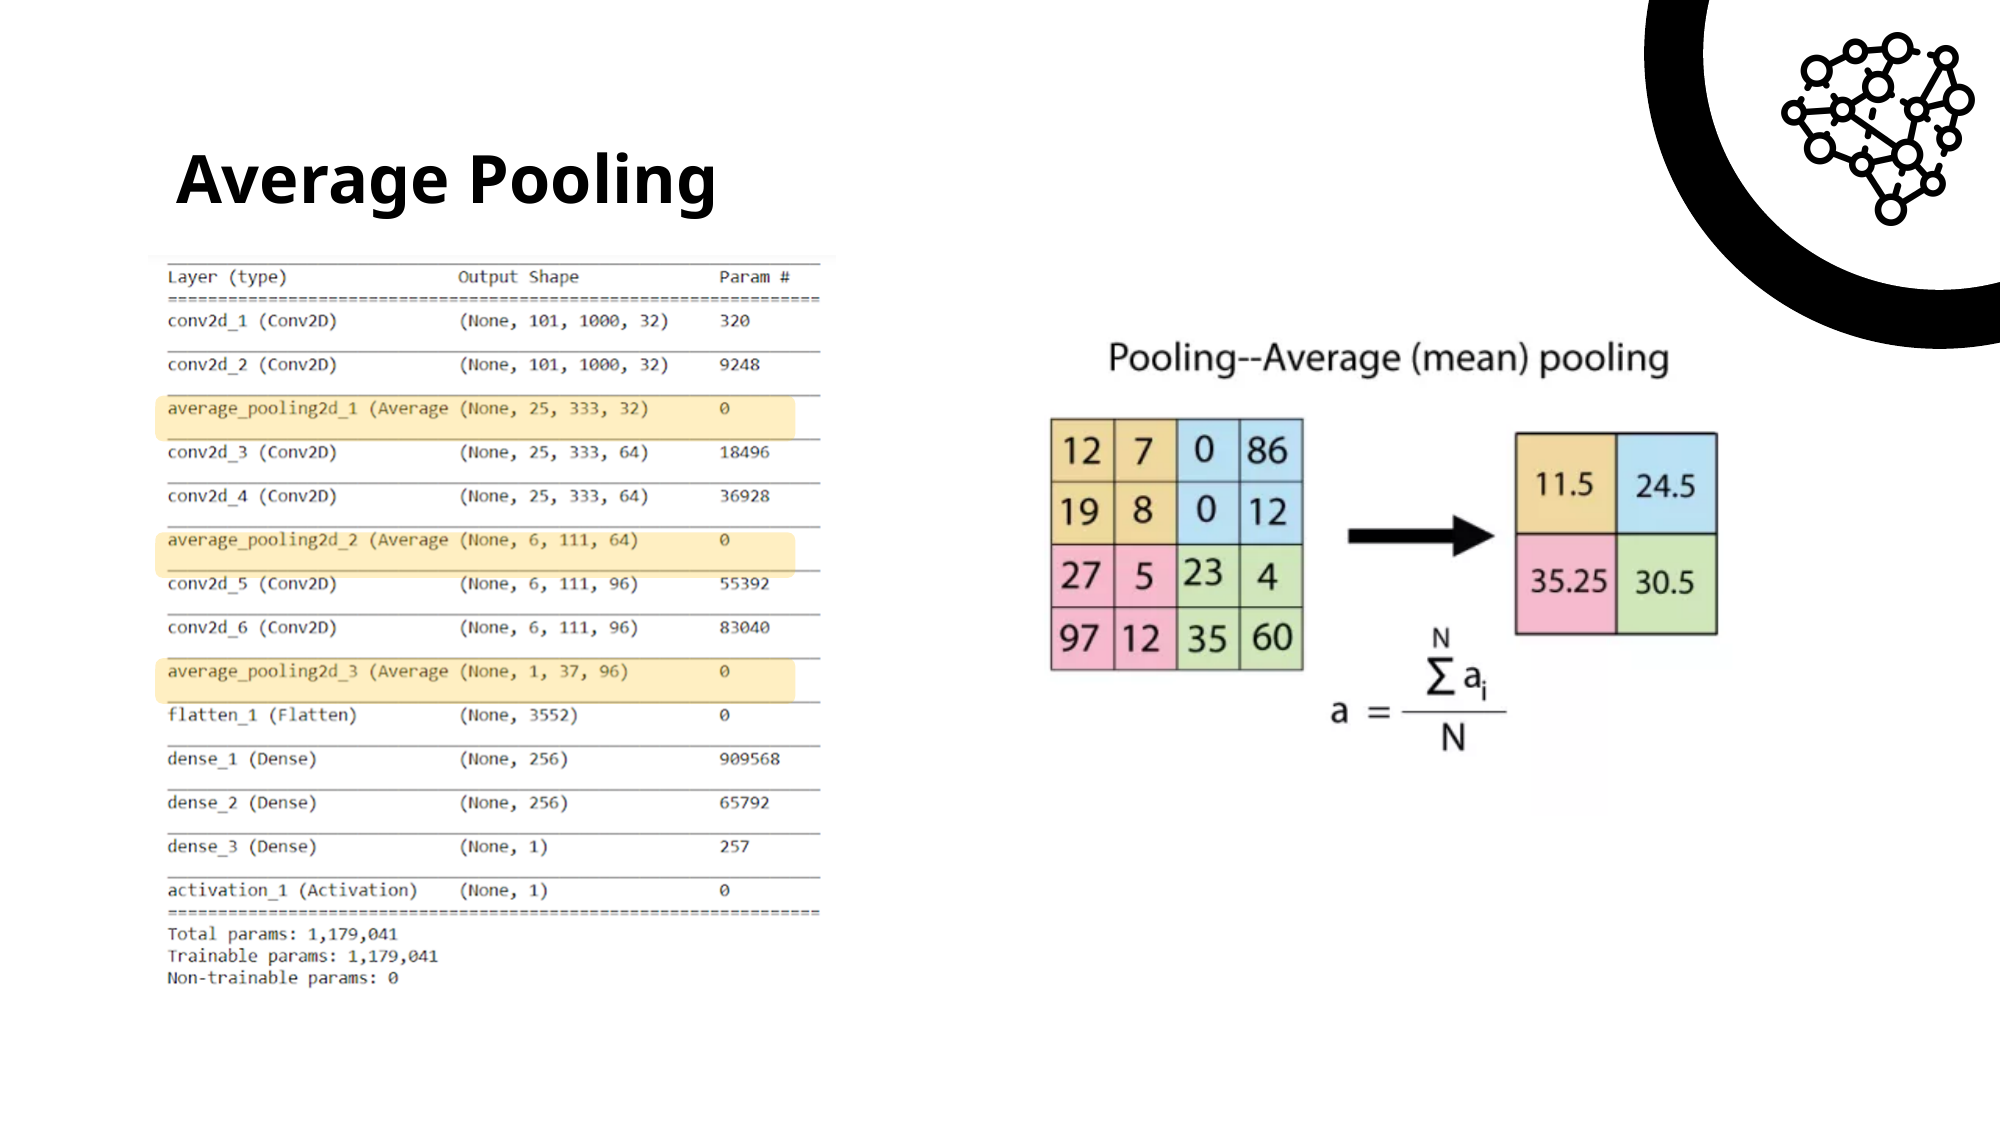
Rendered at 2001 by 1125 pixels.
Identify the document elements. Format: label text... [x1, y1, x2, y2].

text_box [1643, 0, 2000, 350]
text_box [1702, 0, 2000, 291]
picture [148, 255, 836, 995]
picture [1781, 32, 1976, 226]
picture [907, 294, 1845, 817]
text_box Average Pooling [161, 129, 823, 225]
